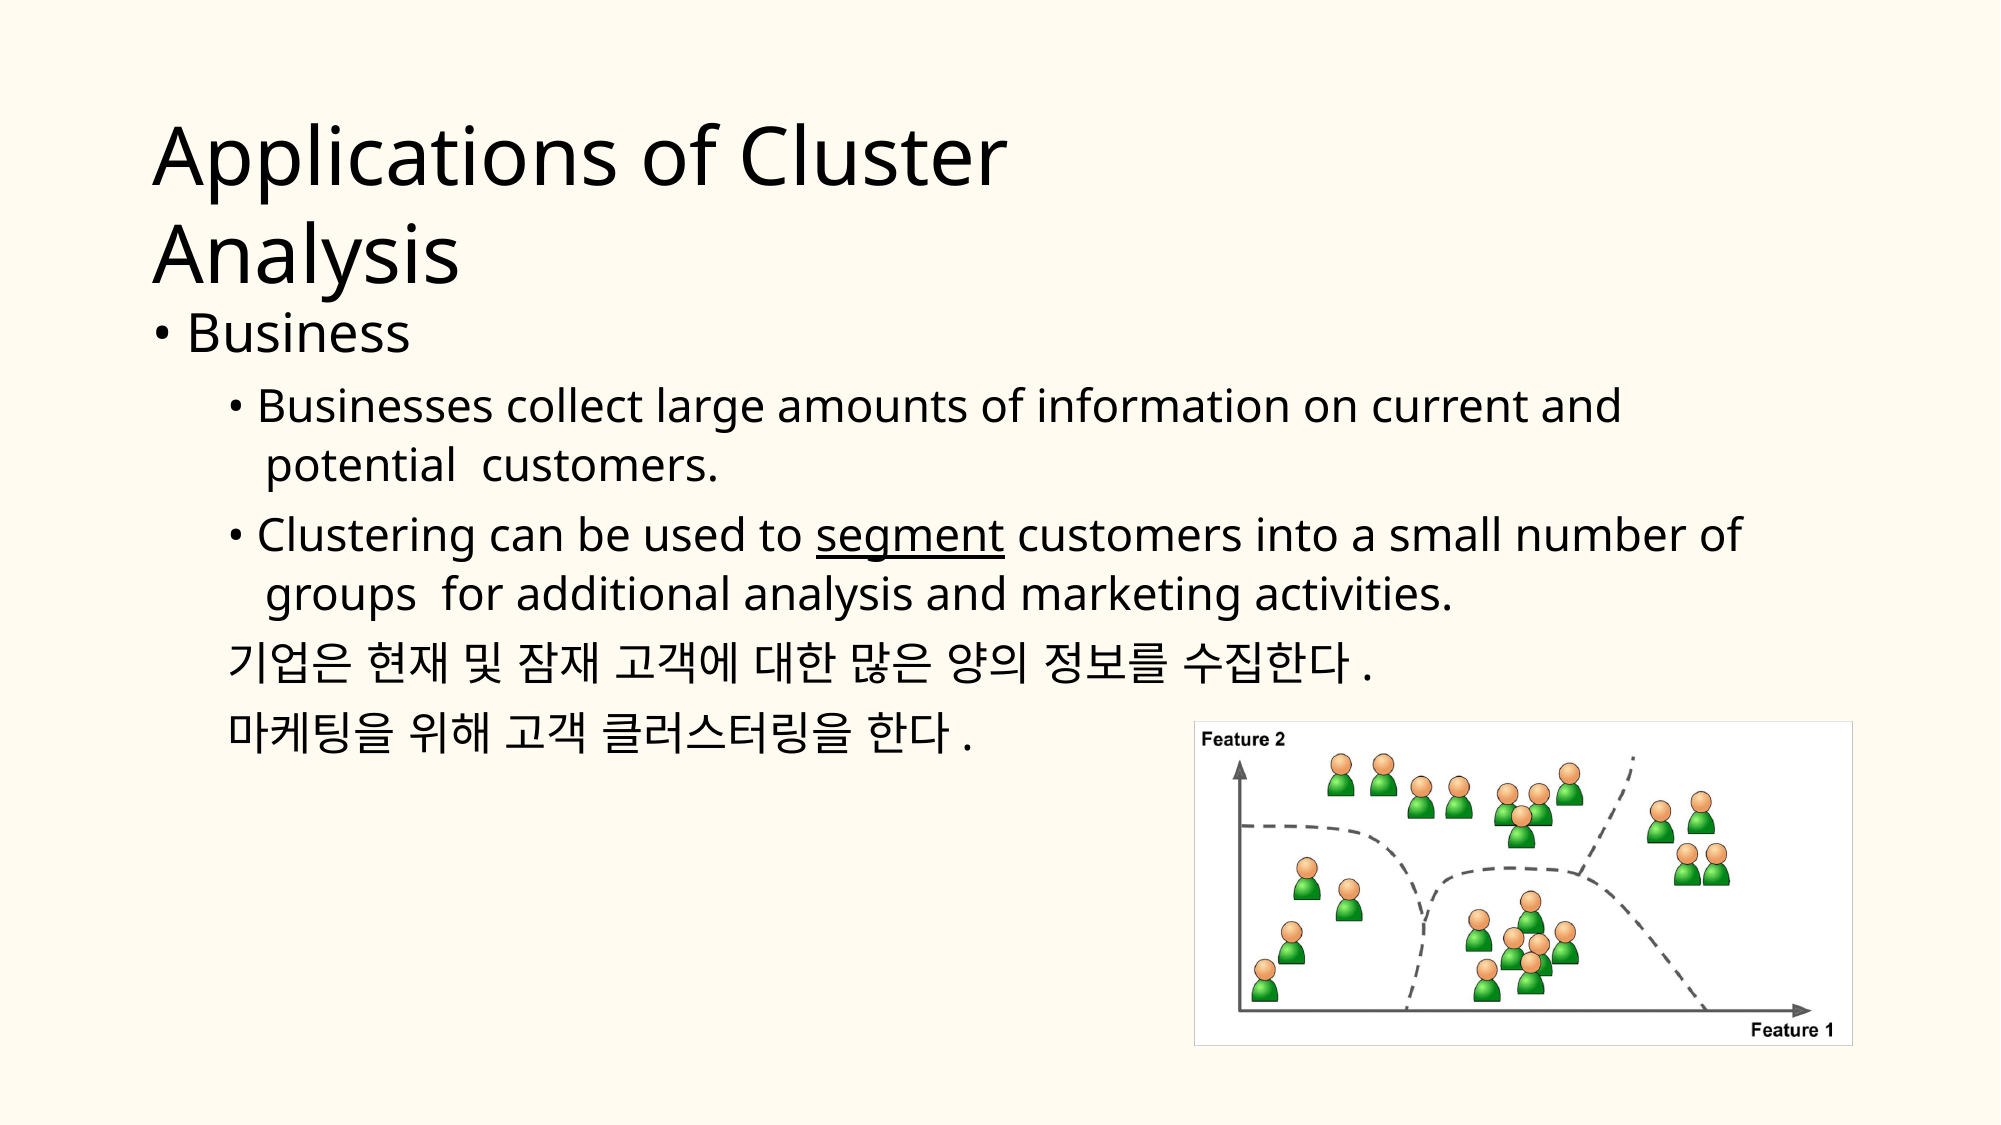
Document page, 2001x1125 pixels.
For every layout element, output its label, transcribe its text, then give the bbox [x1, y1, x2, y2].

title Applications of Cluster Analysis [150, 102, 1322, 296]
picture [1193, 721, 1853, 1046]
text_box • Business • Businesses collect large amounts of information on current and potential customers. • Clustering can be used to segment customers into a small number of groups for additional analysis and marketing activities. 기업은 현재 및 잠재 고객에 대한 많은 양의 정보를 수집한다. 마케팅을 위해 고객 클러스터링을 한다. [150, 296, 1893, 760]
